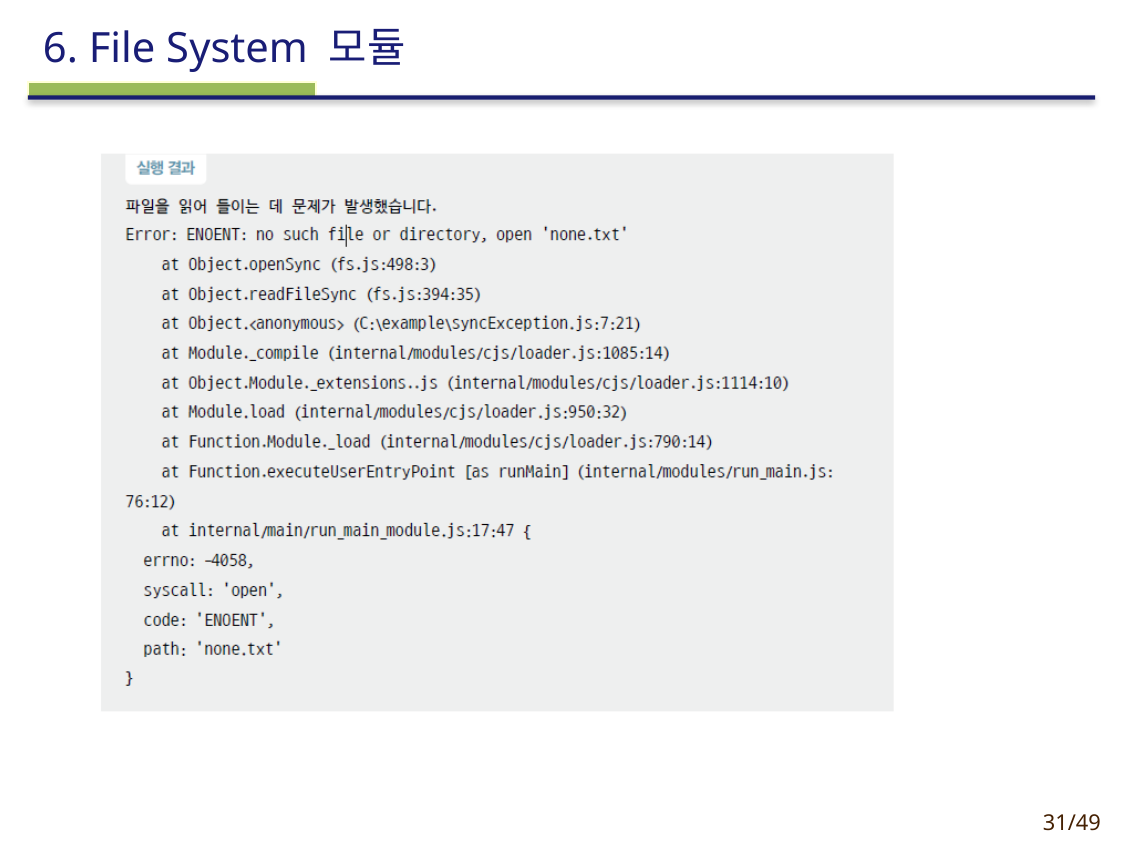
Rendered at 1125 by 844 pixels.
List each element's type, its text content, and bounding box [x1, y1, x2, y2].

title 6. File System 모듈 [27, 10, 958, 82]
picture [89, 146, 907, 718]
